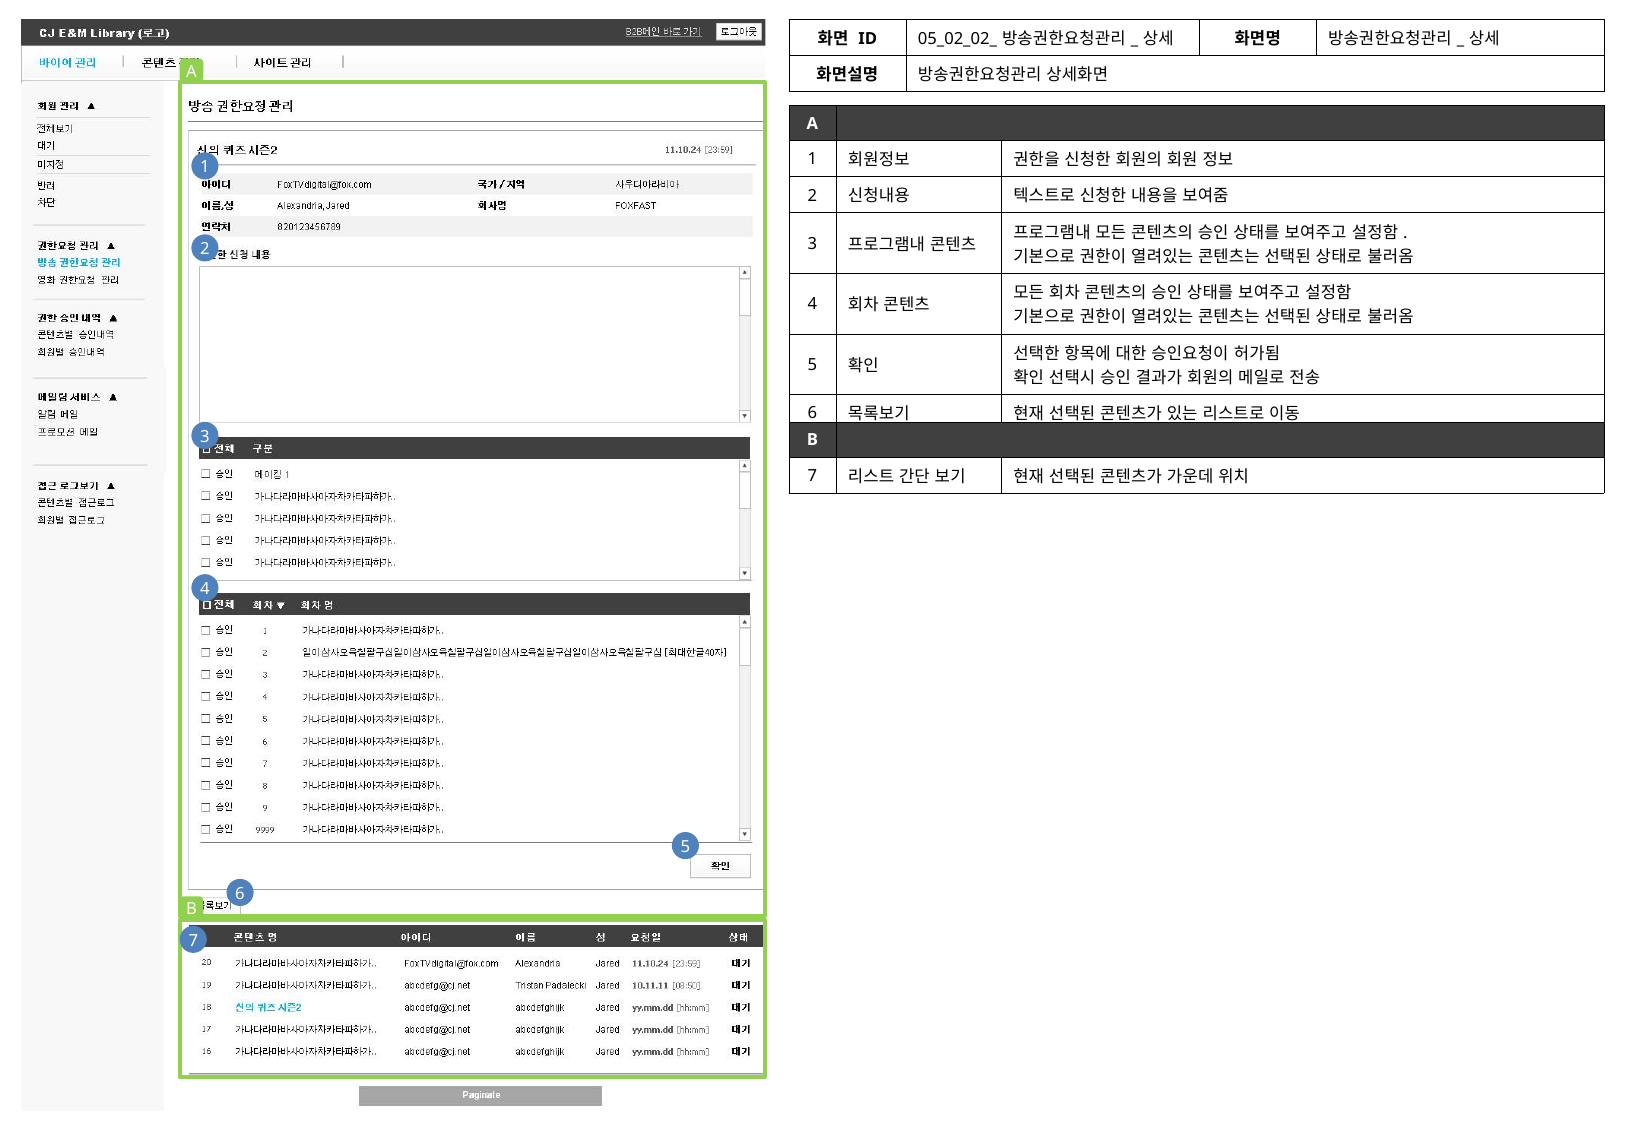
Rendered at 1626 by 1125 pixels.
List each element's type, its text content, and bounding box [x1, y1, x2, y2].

picture [20, 18, 766, 1111]
table_header 화면 ID [790, 20, 906, 55]
table_header [837, 423, 1604, 457]
table_header 방송권한요청관리_상세 [1317, 20, 1604, 55]
table_header 화면명 [1200, 20, 1316, 55]
table_cell 화면설명 [790, 56, 906, 91]
table_cell 5 [790, 335, 836, 394]
table_header B [790, 423, 836, 457]
table_cell 현재 선택된 콘텐츠가 있는 리스트로 이동 [1002, 395, 1604, 422]
table_cell 현재 선택된 콘텐츠가 가운데 위치 [1002, 458, 1604, 493]
table_header [837, 106, 1604, 140]
table_cell 선택한 항목에 대한 승인요청이 허가됨 확인 선택시 승인 결과가 회원의 메일로 전송 [1002, 335, 1604, 394]
table_cell 프로그램내 모든 콘텐츠의 승인 상태를 보여주고 설정함. 기본으로 권한이 열려있는 콘텐츠는 선택된 상태로 불러옴 [1002, 213, 1604, 273]
table_cell 텍스트로 신청한 내용을 보여줌 [1002, 177, 1604, 212]
table_cell 7 [790, 458, 836, 493]
table_cell 4 [790, 274, 836, 334]
table_cell 6 [790, 395, 836, 422]
table_cell 리스트 간단 보기 [837, 458, 1001, 493]
table_cell 방송권한요청관리 상세화면 [907, 56, 1604, 91]
table_cell 프로그램내 콘텐츠 [837, 213, 1001, 273]
table_cell 회차 콘텐츠 [837, 274, 1001, 334]
table_header 05_02_02_방송권한요청관리_상세 [907, 20, 1199, 55]
table_cell 목록보기 [837, 395, 1001, 422]
table_cell 모든 회차 콘텐츠의 승인 상태를 보여주고 설정함 기본으로 권한이 열려있는 콘텐츠는 선택된 상태로 불러옴 [1002, 274, 1604, 334]
table_cell 확인 [837, 335, 1001, 394]
table_cell 회원정보 [837, 141, 1001, 176]
table_header A [790, 106, 836, 140]
table_cell 1 [790, 141, 836, 176]
table_cell 권한을 신청한 회원의 회원 정보 [1002, 141, 1604, 176]
table_cell 2 [790, 177, 836, 212]
table_cell 3 [790, 213, 836, 273]
table_cell 신청내용 [837, 177, 1001, 212]
